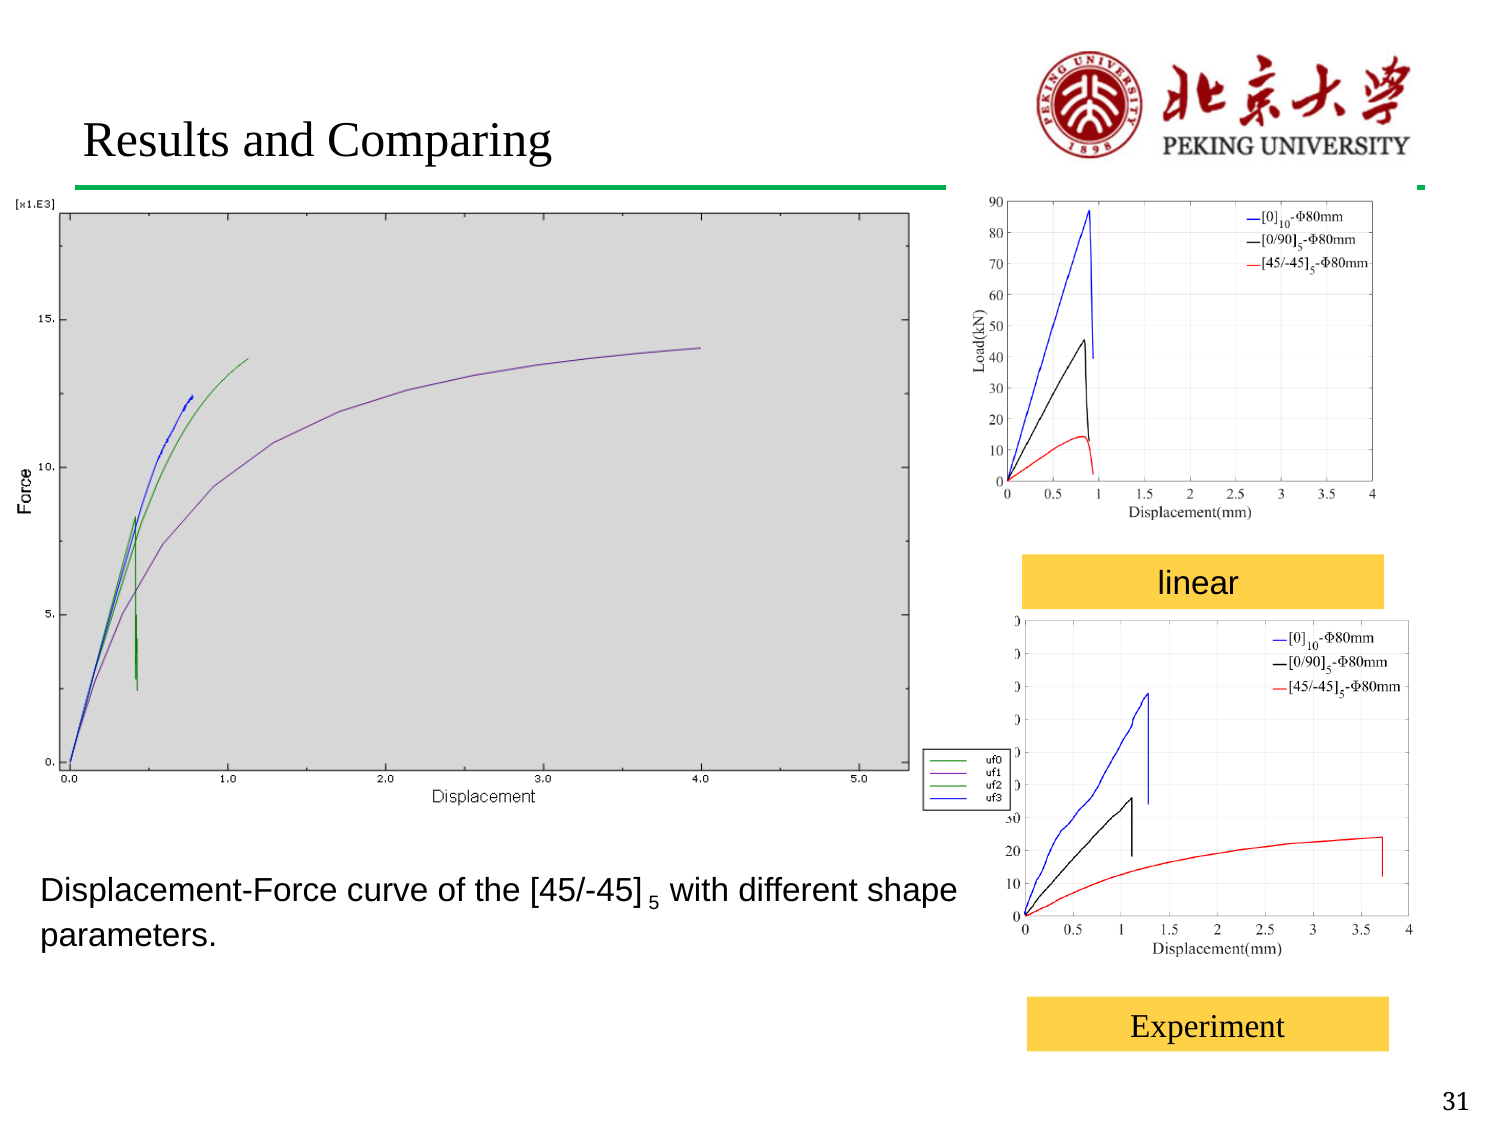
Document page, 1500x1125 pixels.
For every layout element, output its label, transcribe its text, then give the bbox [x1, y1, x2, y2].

picture [1022, 39, 1425, 167]
text_box linear [1022, 554, 1385, 591]
text_box Results and Comparing [67, 69, 679, 175]
slide_number 31 [1412, 1051, 1486, 1125]
picture [11, 175, 1456, 957]
text_box Displacement-Force curve of the [45/-45] 5 with different shape parameters. [25, 860, 956, 961]
text_box Experiment [1026, 996, 1389, 1052]
